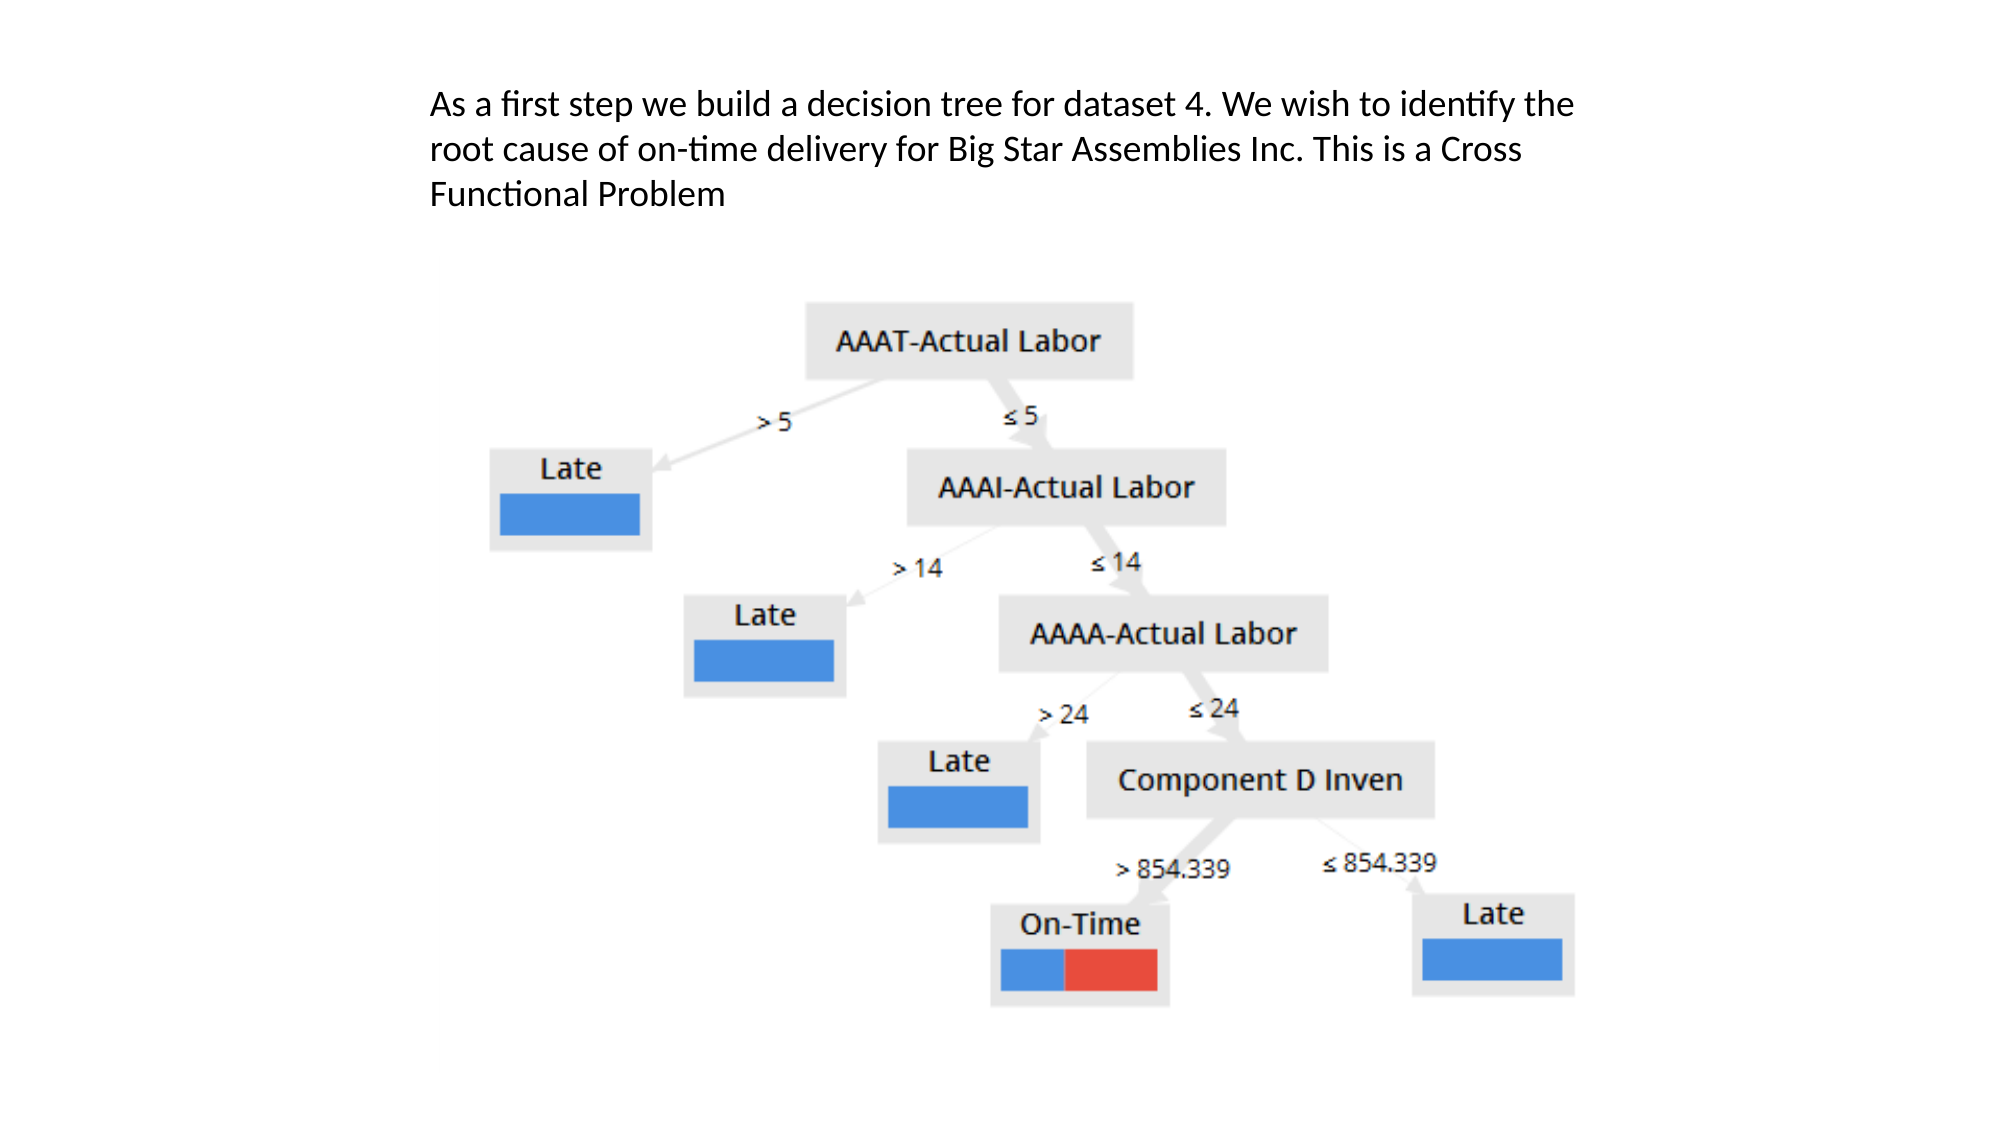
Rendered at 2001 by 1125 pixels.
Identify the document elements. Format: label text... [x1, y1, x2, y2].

picture [438, 256, 1686, 1073]
text_box As a first step we build a decision tree for dataset 4. We wish to identify the root cause of on-time delivery for Big Star Assemblies Inc. This is a Cross Functional Problem [415, 72, 1597, 222]
